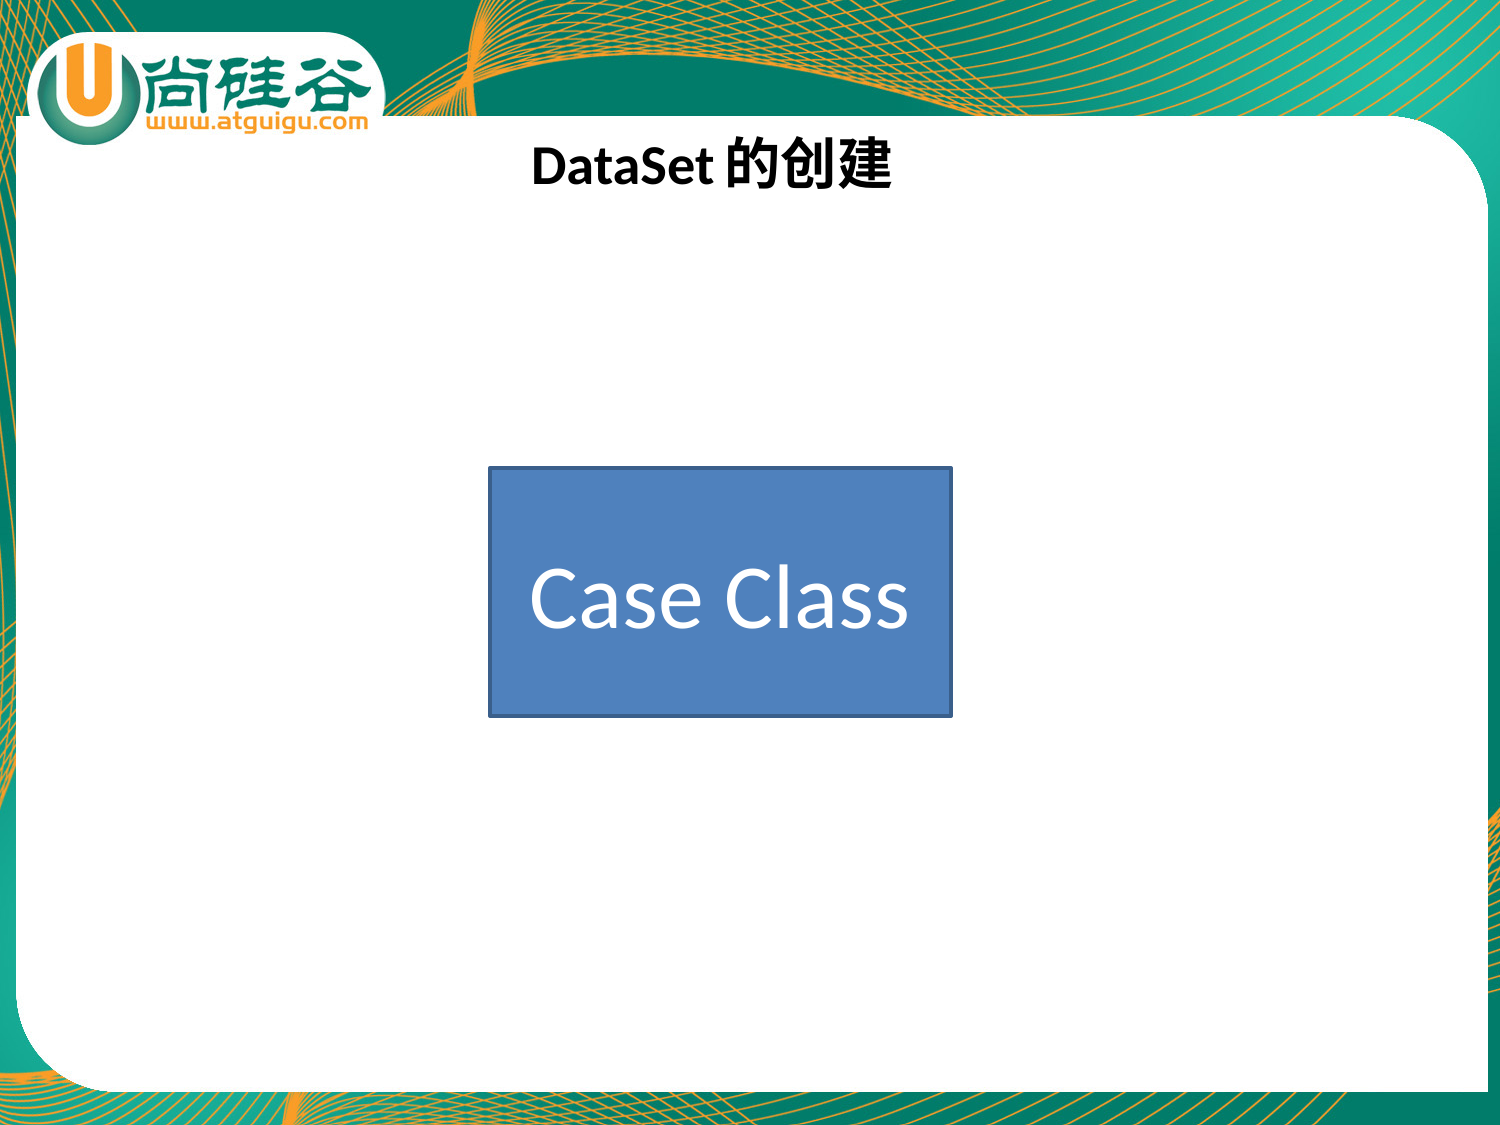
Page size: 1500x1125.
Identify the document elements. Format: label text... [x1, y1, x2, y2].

title DataSet的创建 [301, 120, 1124, 203]
picture [0, 0, 1500, 1125]
text_box Case Class [488, 466, 953, 718]
